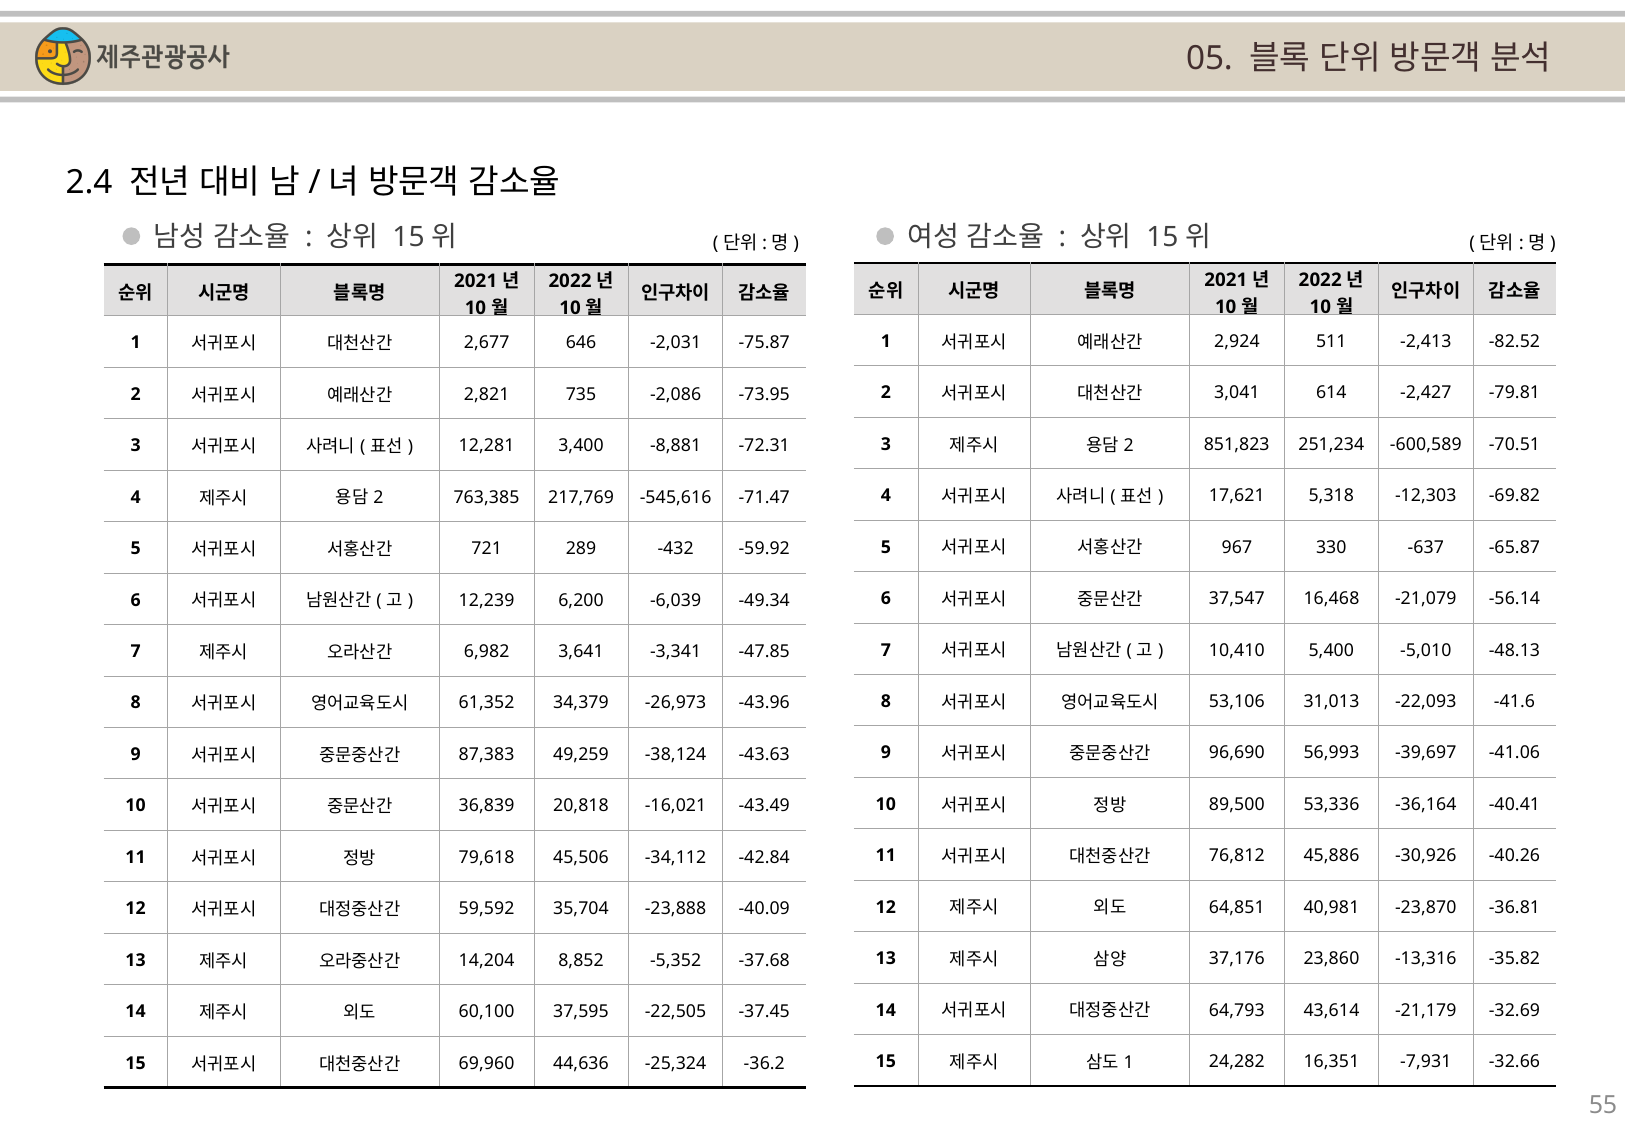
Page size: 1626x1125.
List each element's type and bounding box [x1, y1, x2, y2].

table_cell [440, 677, 534, 727]
text_box [121, 210, 472, 260]
table_cell [168, 882, 280, 933]
table_cell [629, 471, 722, 521]
table_cell [1190, 366, 1284, 417]
table_cell [1190, 829, 1284, 880]
table_cell [281, 471, 439, 521]
table_cell [1190, 778, 1284, 828]
table_cell [1285, 675, 1378, 725]
table_cell [281, 831, 439, 881]
table_cell [281, 728, 439, 778]
table_cell [723, 1037, 806, 1086]
table_header [168, 266, 280, 315]
table_cell [1031, 315, 1189, 365]
table_cell [168, 419, 280, 470]
table_cell [1285, 829, 1378, 880]
table_cell [1474, 521, 1556, 571]
table_cell [1031, 932, 1189, 983]
table_header [1474, 264, 1556, 314]
table_header [723, 266, 806, 315]
table_cell [919, 624, 1030, 674]
table_cell [535, 368, 628, 418]
table_cell [1379, 726, 1473, 777]
table_cell [629, 831, 722, 881]
table_cell [1190, 881, 1284, 931]
table_cell [1285, 984, 1378, 1034]
table_cell [104, 779, 167, 830]
table_cell [1474, 726, 1556, 777]
table_cell [1474, 624, 1556, 674]
table_cell [168, 625, 280, 676]
table_cell [168, 677, 280, 727]
table_cell [1190, 675, 1284, 725]
table_cell [1190, 418, 1284, 468]
table_cell [1031, 984, 1189, 1034]
table_cell [104, 728, 167, 778]
table_cell [1474, 984, 1556, 1034]
table_cell [1190, 984, 1284, 1034]
table_cell [535, 677, 628, 727]
table_cell [629, 728, 722, 778]
table_cell [104, 1037, 167, 1086]
table_cell [1285, 624, 1378, 674]
table_cell [854, 572, 918, 623]
table_cell [854, 521, 918, 571]
table_cell [1379, 366, 1473, 417]
table_cell [919, 984, 1030, 1034]
table_cell [281, 419, 439, 470]
table_cell [535, 522, 628, 573]
table_cell [629, 882, 722, 933]
table_cell [919, 932, 1030, 983]
table_cell [281, 574, 439, 624]
table_cell [854, 778, 918, 828]
table_cell [1190, 315, 1284, 365]
table_cell [919, 366, 1030, 417]
table_cell [919, 675, 1030, 725]
table_cell [168, 1037, 280, 1086]
table_cell [629, 934, 722, 984]
table_cell [440, 882, 534, 933]
table_cell [104, 574, 167, 624]
table_cell [535, 625, 628, 676]
table_cell [104, 985, 167, 1036]
table_cell [723, 368, 806, 418]
table_cell [440, 471, 534, 521]
table_cell [854, 984, 918, 1034]
table_cell [440, 625, 534, 676]
table_cell [104, 316, 167, 367]
table_cell [1379, 984, 1473, 1034]
table_cell [104, 934, 167, 984]
table_cell [1474, 572, 1556, 623]
table_cell [281, 934, 439, 984]
table_cell [854, 418, 918, 468]
table_cell [1031, 675, 1189, 725]
table_cell [919, 469, 1030, 520]
table_cell [168, 368, 280, 418]
table_cell [281, 985, 439, 1036]
table_cell [1031, 521, 1189, 571]
table_cell [723, 779, 806, 830]
table_cell [535, 471, 628, 521]
table_cell [1285, 881, 1378, 931]
table_cell [440, 522, 534, 573]
table_cell [1379, 469, 1473, 520]
table_cell [629, 368, 722, 418]
table_cell [1285, 1035, 1378, 1063]
table_cell [1379, 624, 1473, 674]
table_cell [440, 1037, 534, 1086]
table_cell [1190, 469, 1284, 520]
table_cell [723, 728, 806, 778]
table_cell [104, 522, 167, 573]
table_cell [1474, 315, 1556, 365]
table_header [104, 266, 167, 315]
table_cell [854, 469, 918, 520]
table_cell [1031, 366, 1189, 417]
table_cell [854, 675, 918, 725]
table_cell [535, 1037, 628, 1086]
table_cell [919, 1035, 1030, 1085]
table_cell [168, 522, 280, 573]
table_cell [629, 522, 722, 573]
table_cell [1474, 418, 1556, 468]
table_cell [723, 522, 806, 573]
table_cell [1474, 1035, 1556, 1063]
table_cell [854, 315, 918, 365]
table_cell [629, 625, 722, 676]
table_cell [723, 625, 806, 676]
table_cell [281, 677, 439, 727]
table_cell [1285, 778, 1378, 828]
table_cell [854, 366, 918, 417]
table_cell [535, 779, 628, 830]
table_cell [535, 419, 628, 470]
table_cell [104, 368, 167, 418]
table_cell [1031, 1035, 1189, 1085]
table_cell [1285, 572, 1378, 623]
table_cell [723, 574, 806, 624]
table_cell [1379, 521, 1473, 571]
table_cell [1190, 624, 1284, 674]
table_cell [723, 985, 806, 1036]
table_cell [1031, 726, 1189, 777]
table_cell [1474, 778, 1556, 828]
table_cell [629, 677, 722, 727]
table_cell [535, 728, 628, 778]
table_cell [1190, 521, 1284, 571]
table_cell [1285, 932, 1378, 983]
table_cell [919, 881, 1030, 931]
table_cell [1031, 418, 1189, 468]
table_header [1285, 264, 1378, 314]
table_cell [1474, 366, 1556, 417]
text_box [50, 152, 1144, 208]
table_cell [1285, 469, 1378, 520]
table_cell [1285, 521, 1378, 571]
table_cell [629, 574, 722, 624]
table_cell [104, 882, 167, 933]
table_cell [168, 934, 280, 984]
table_cell [723, 882, 806, 933]
table_cell [104, 471, 167, 521]
table_cell [440, 316, 534, 367]
table_header [629, 266, 722, 315]
table_cell [1285, 315, 1378, 365]
table_cell [440, 574, 534, 624]
table_cell [1285, 366, 1378, 417]
table_cell [104, 419, 167, 470]
table_cell [1379, 778, 1473, 828]
table_cell [281, 625, 439, 676]
table_cell [723, 316, 806, 367]
table_cell [919, 418, 1030, 468]
table_cell [281, 1037, 439, 1086]
table_cell [1285, 418, 1378, 468]
table_cell [723, 419, 806, 470]
table_cell [440, 985, 534, 1036]
table_cell [854, 624, 918, 674]
table_cell [854, 829, 918, 880]
table_cell [854, 1035, 918, 1085]
picture [31, 26, 232, 87]
table_cell [168, 985, 280, 1036]
table_cell [723, 831, 806, 881]
table_cell [168, 779, 280, 830]
table_cell [104, 677, 167, 727]
table_cell [168, 316, 280, 367]
table_cell [440, 419, 534, 470]
table_cell [1379, 315, 1473, 365]
table_cell [1474, 932, 1556, 983]
table_cell [535, 574, 628, 624]
table_cell [281, 368, 439, 418]
table_cell [440, 728, 534, 778]
table_cell [629, 779, 722, 830]
table_cell [168, 728, 280, 778]
table_cell [1285, 726, 1378, 777]
table_cell [1474, 829, 1556, 880]
table_cell [104, 831, 167, 881]
table_cell [629, 985, 722, 1036]
table_cell [723, 471, 806, 521]
table_cell [535, 882, 628, 933]
table_header [1031, 264, 1189, 314]
table_cell [440, 368, 534, 418]
table_cell [440, 934, 534, 984]
table_cell [1474, 881, 1556, 931]
table_cell [1031, 624, 1189, 674]
table_cell [1190, 726, 1284, 777]
table_cell [281, 779, 439, 830]
table_header [281, 266, 439, 315]
table_cell [1190, 932, 1284, 983]
table_header [535, 266, 628, 315]
table_cell [1031, 881, 1189, 931]
table_cell [1031, 829, 1189, 880]
slide_number [1251, 1063, 1618, 1123]
table_cell [919, 829, 1030, 880]
table_cell [1031, 572, 1189, 623]
table_cell [440, 831, 534, 881]
table_cell [281, 522, 439, 573]
table_cell [281, 316, 439, 367]
table_header [1190, 264, 1284, 314]
table_cell [919, 315, 1030, 365]
table_cell [535, 316, 628, 367]
table_header [1379, 264, 1473, 314]
table_header [440, 266, 534, 315]
table_cell [535, 831, 628, 881]
table_cell [1190, 572, 1284, 623]
table_cell [104, 625, 167, 676]
text_box [1454, 223, 1571, 261]
table_cell [854, 726, 918, 777]
table_cell [629, 316, 722, 367]
table_cell [919, 521, 1030, 571]
table_cell [1379, 932, 1473, 983]
table_cell [168, 574, 280, 624]
text_box [1042, 28, 1595, 84]
table_cell [168, 831, 280, 881]
table_cell [281, 882, 439, 933]
table_cell [723, 677, 806, 727]
table_cell [919, 572, 1030, 623]
table_cell [1379, 1035, 1473, 1063]
table_cell [1379, 881, 1473, 931]
table_header [854, 264, 918, 314]
table_cell [723, 934, 806, 984]
table_cell [440, 779, 534, 830]
table_cell [1379, 675, 1473, 725]
table_cell [1474, 469, 1556, 520]
table_cell [854, 881, 918, 931]
table_cell [919, 778, 1030, 828]
table_cell [629, 1037, 722, 1086]
table_cell [1379, 418, 1473, 468]
table_cell [1379, 572, 1473, 623]
table_cell [919, 726, 1030, 777]
table_cell [629, 419, 722, 470]
table_cell [854, 932, 918, 983]
table_cell [1190, 1035, 1284, 1085]
table_header [919, 264, 1030, 314]
table_cell [1031, 469, 1189, 520]
text_box [698, 223, 814, 261]
table_cell [1031, 778, 1189, 828]
table_cell [535, 934, 628, 984]
table_cell [1379, 829, 1473, 880]
text_box [875, 210, 1226, 260]
table_cell [168, 471, 280, 521]
table_cell [1474, 675, 1556, 725]
table_cell [535, 985, 628, 1036]
